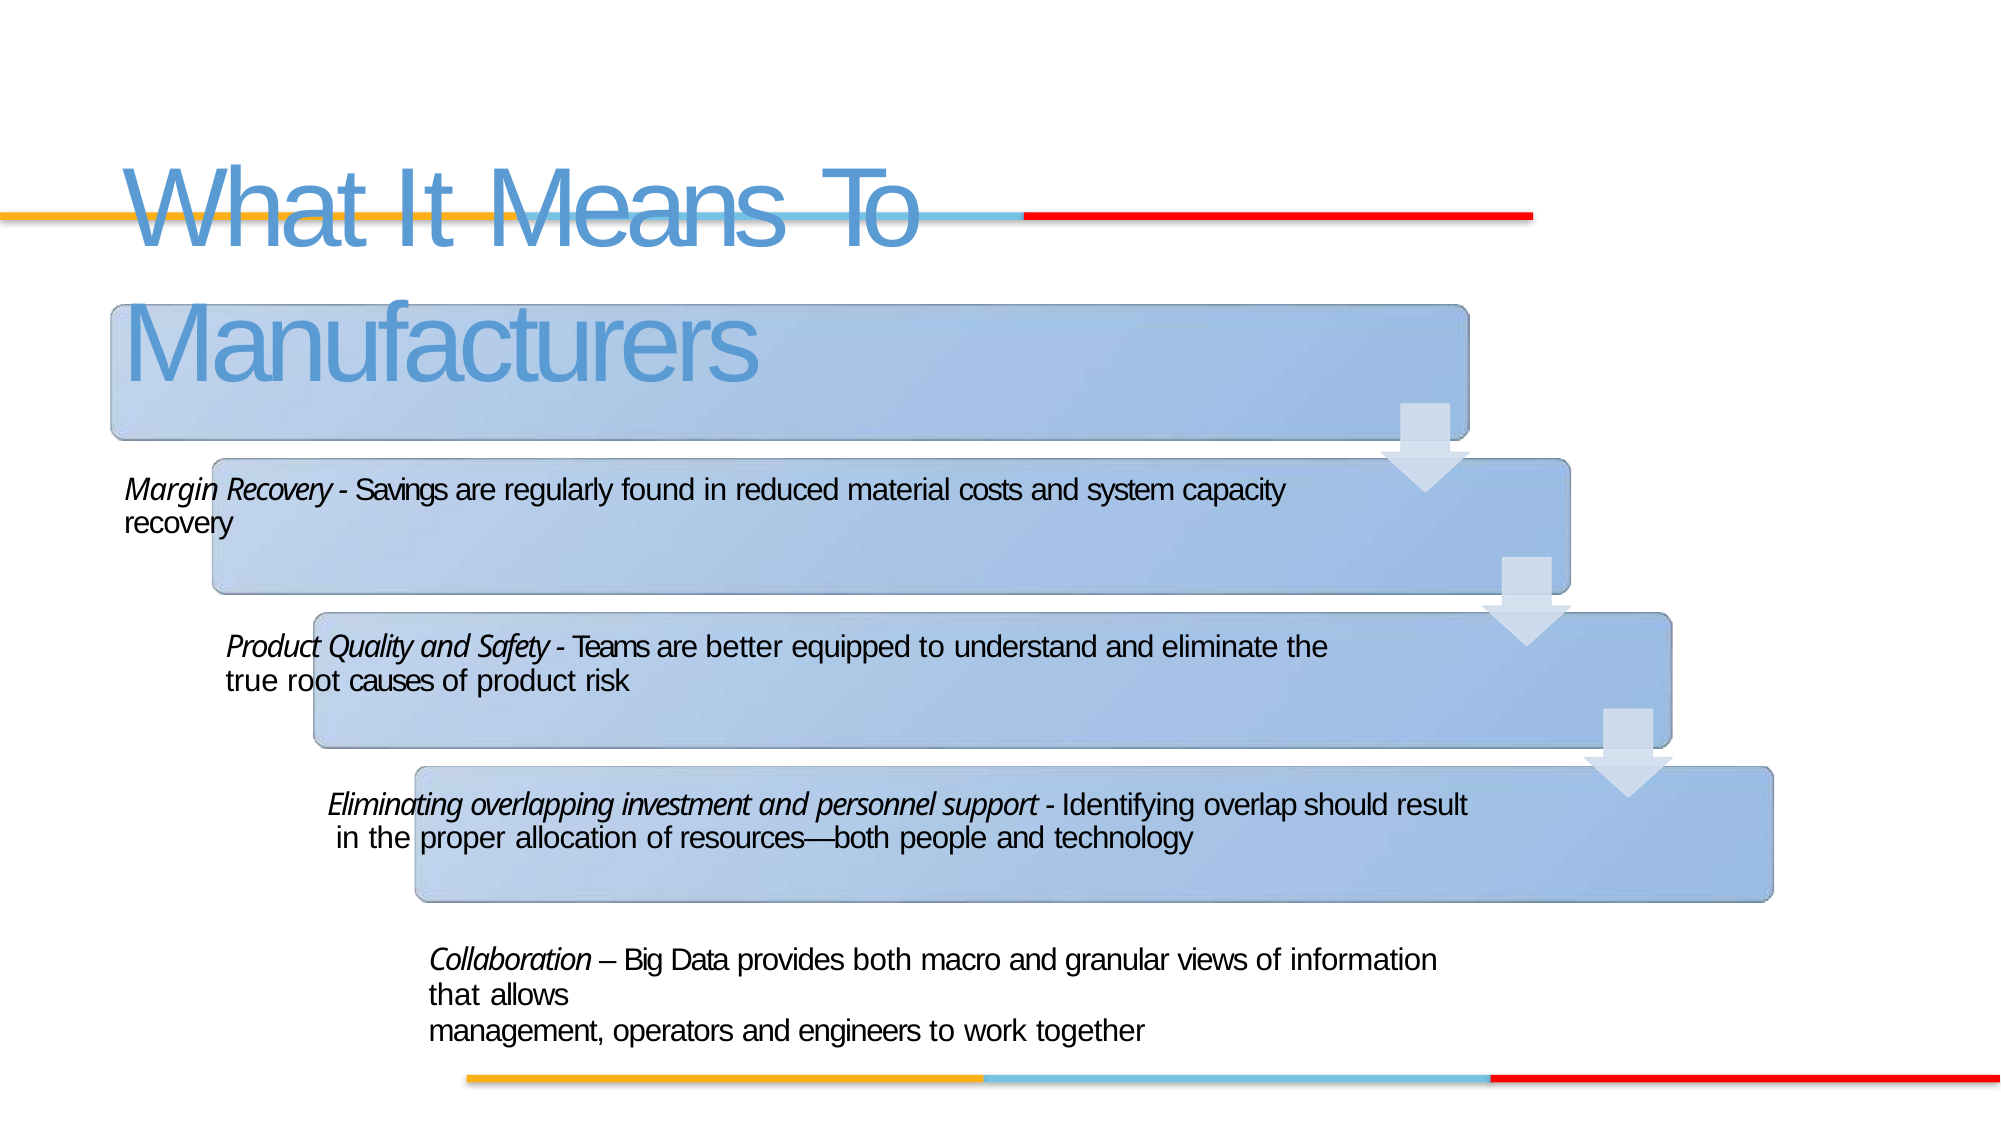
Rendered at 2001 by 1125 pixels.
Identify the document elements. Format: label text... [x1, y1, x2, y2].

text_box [109, 304, 1775, 903]
text_box What It Means To Manufacturers Margin Recovery - Savings are regularly found in reduced material costs and system capacity recovery Product Quality and Safety - Teams are better equipped to understand and eliminate the true root causes of product risk Eliminating overlapping investment and personnel support - Identifying overlap should result in the proper allocation of resources—both people and technology Collaboration – Big Data provides both macro and granular views of information that allows management, operators and engineers to work together [120, 131, 1574, 304]
text_box What It Means To Manufacturers Margin Recovery - Savings are regularly found in reduced material costs and system capacity recovery Product Quality and Safety - Teams are better equipped to understand and eliminate the true root causes of product risk Eliminating overlapping investment and personnel support - Identifying overlap should result in the proper allocation of resources—both people and technology Collaboration – Big Data provides both macro and granular views of information that allows management, operators and engineers to work together [120, 914, 1574, 1048]
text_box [1380, 402, 1674, 798]
